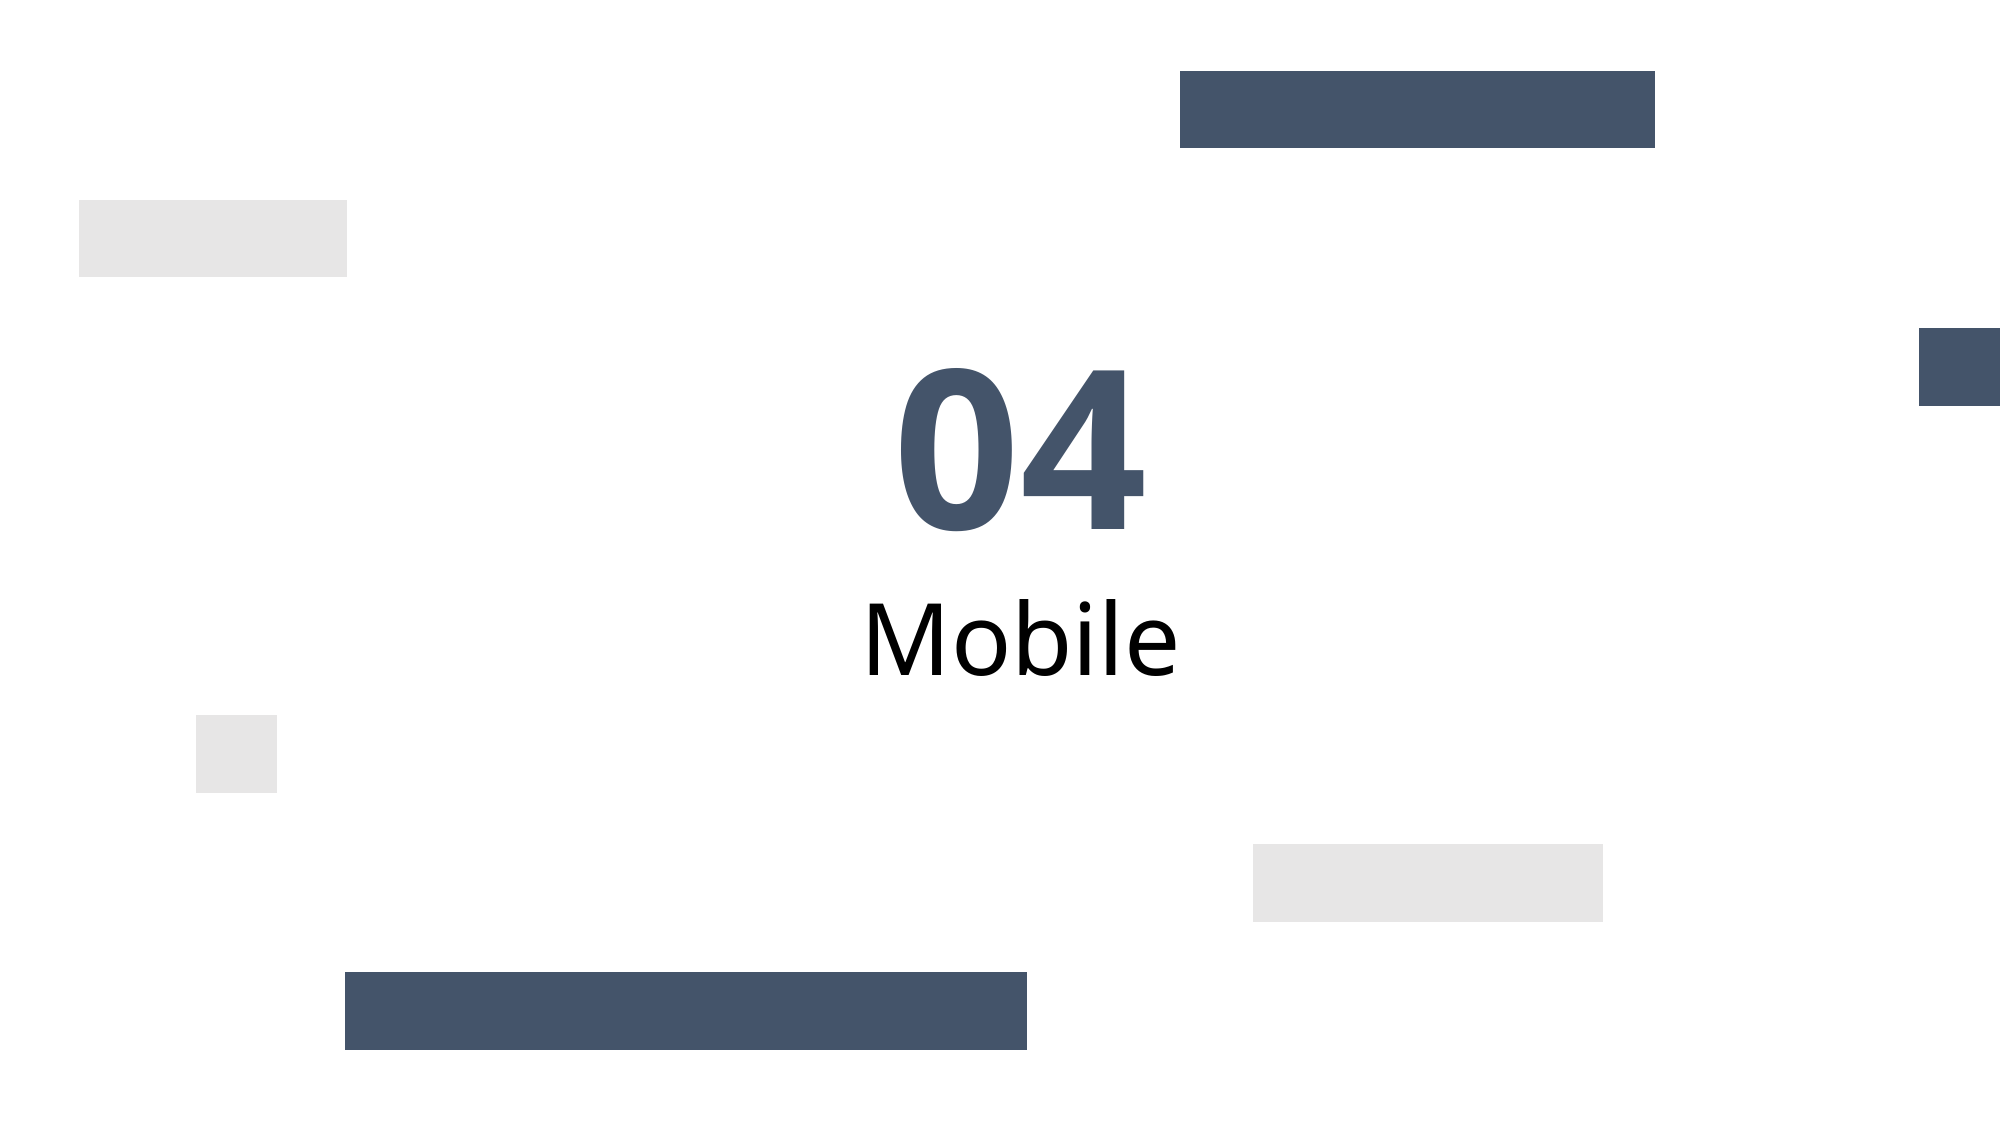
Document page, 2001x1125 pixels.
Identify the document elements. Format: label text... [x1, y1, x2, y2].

title Mobile [99, 593, 1943, 692]
title 04 [99, 470, 1943, 578]
